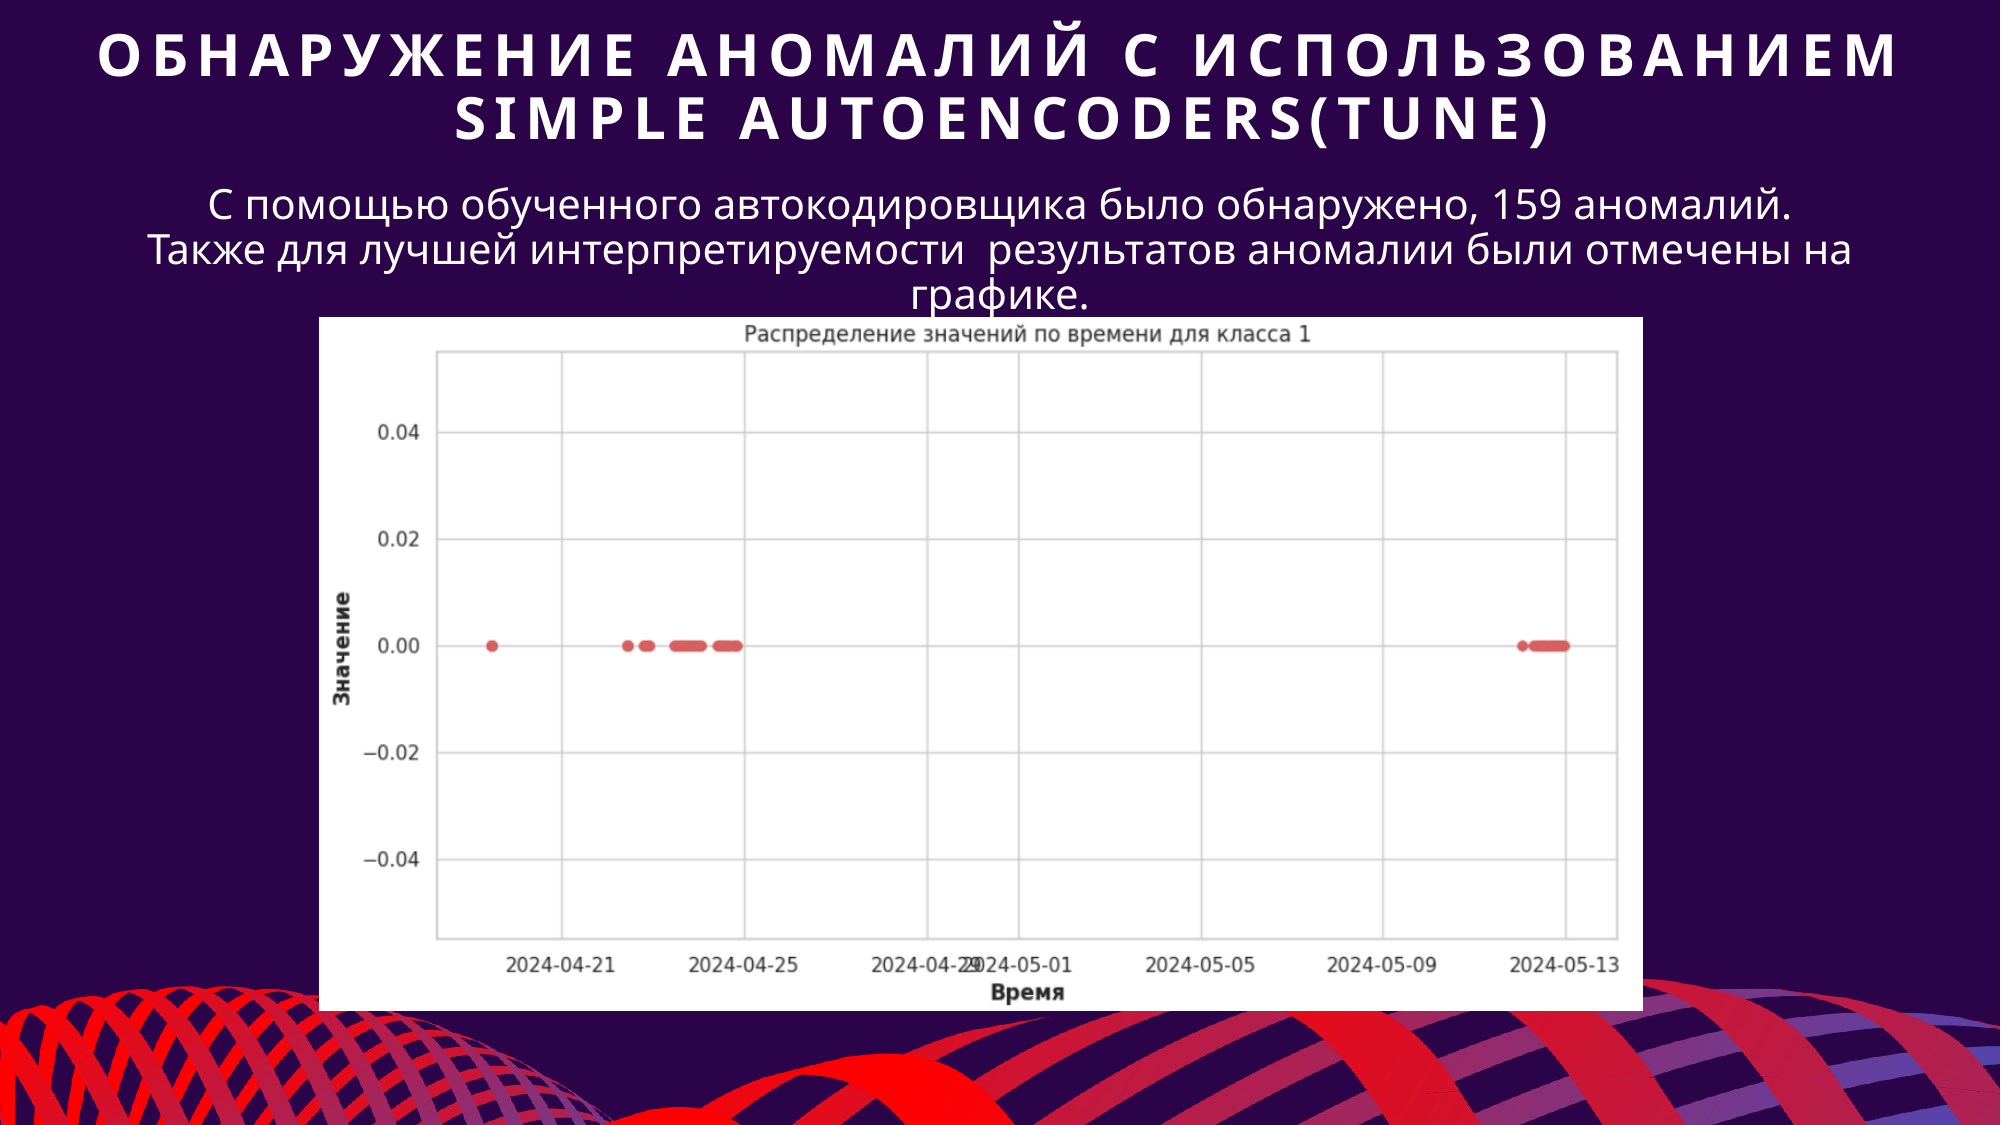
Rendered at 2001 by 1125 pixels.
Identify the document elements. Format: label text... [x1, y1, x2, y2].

text_box С помощью обученного автокодировщика было обнаружено, 159 аномалий. Также для лучшей интерпретируемости результатов аномалии были отмечены на графике. [129, 176, 1871, 328]
title Обнаружение аномалий с использованием SIMPLE Autoencoders(Tune) [29, 18, 1974, 207]
picture [0, 0, 2000, 1125]
